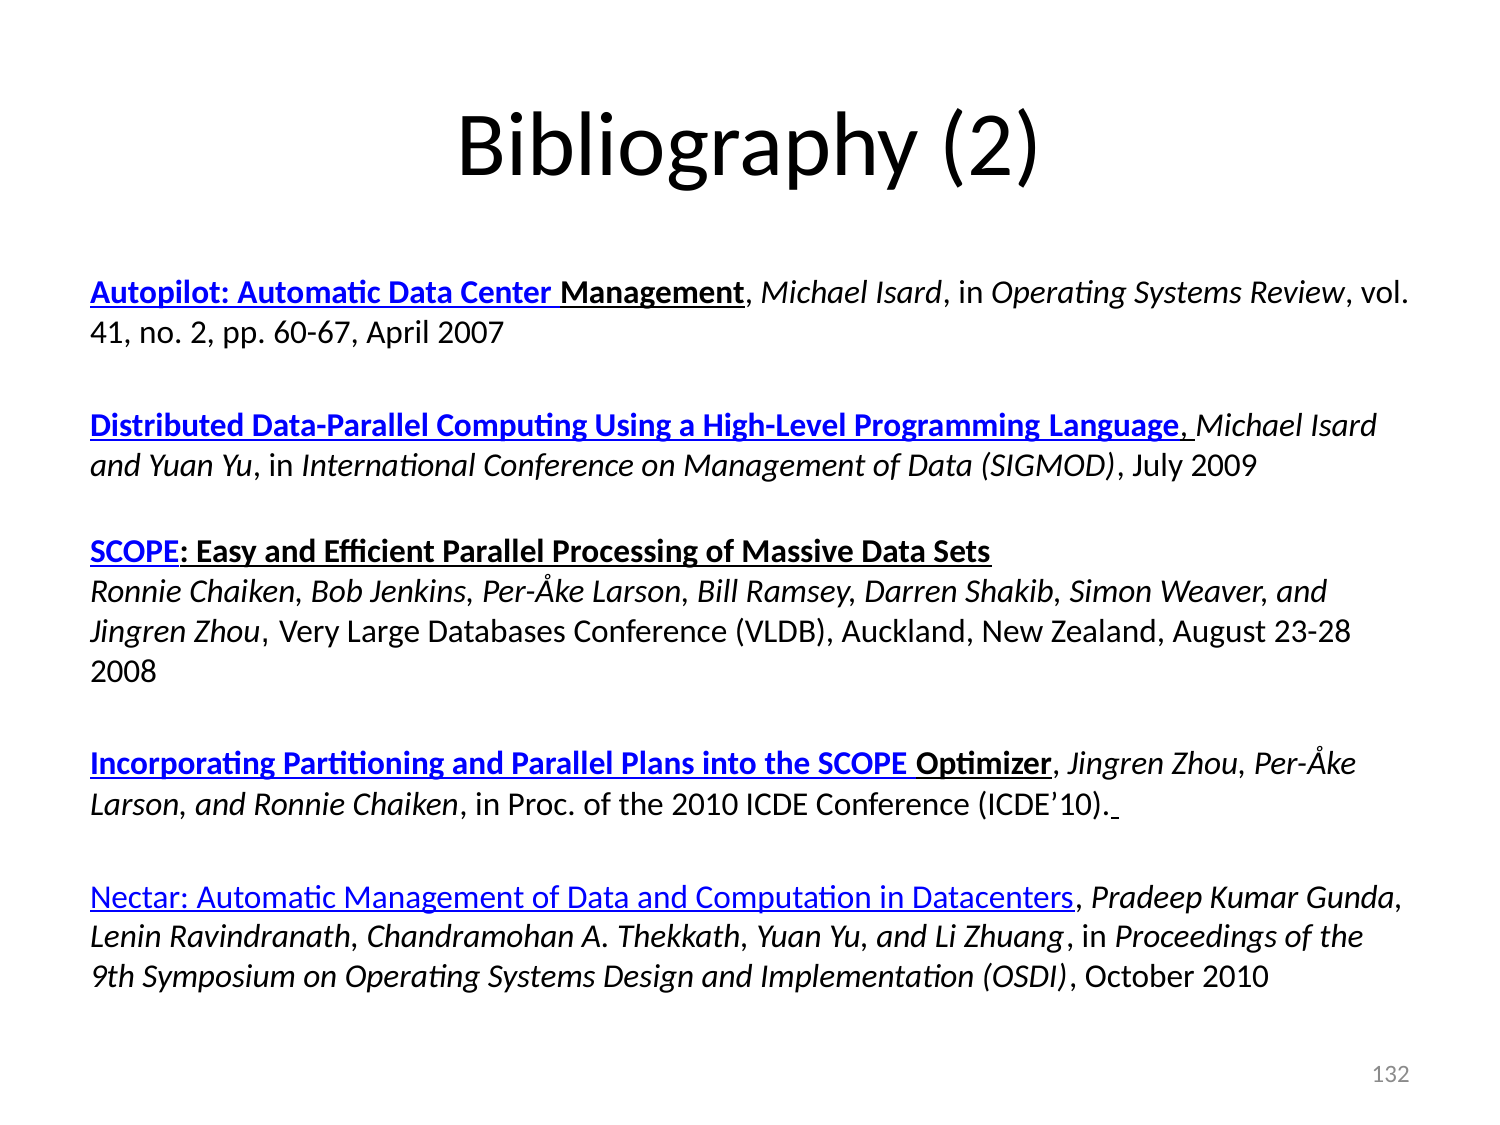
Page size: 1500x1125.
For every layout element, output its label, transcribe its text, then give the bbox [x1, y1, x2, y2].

slide_number 132 [1074, 1042, 1425, 1103]
list Autopilot: Automatic Data Center Management, Michael Isard, in Operating Systems Review, vol. 41, no. 2, pp. 60-67, April 2007 Distributed Data-Parallel Computing Using a High-Level Programming Language, Michael Isard and Yuan Yu, in International Conference on Management of Data (SIGMOD), July 2009 SCOPE: Easy and Efficient Parallel Processing of Massive Data Sets Ronnie Chaiken, Bob Jenkins, Per-Åke Larson, Bill Ramsey, Darren Shakib, Simon Weaver, and Jingren Zhou, Very Large Databases Conference (VLDB), Auckland, New Zealand, August 23-28 2008 Incorporating Partitioning and Parallel Plans into the SCOPE Optimizer, Jingren Zhou, Per-Åke Larson, and Ronnie Chaiken, in Proc. of the 2010 ICDE Conference (ICDE’10). Nectar: Automatic Management of Data and Computation in Datacenters, Pradeep Kumar Gunda, Lenin Ravindranath, Chandramohan A. Thekkath, Yuan Yu, and Li Zhuang, in Proceedings of the 9th Symposium on Operating Systems Design and Implementation (OSDI), October 2010 [75, 262, 1425, 1005]
title Bibliography (2) [75, 45, 1425, 233]
